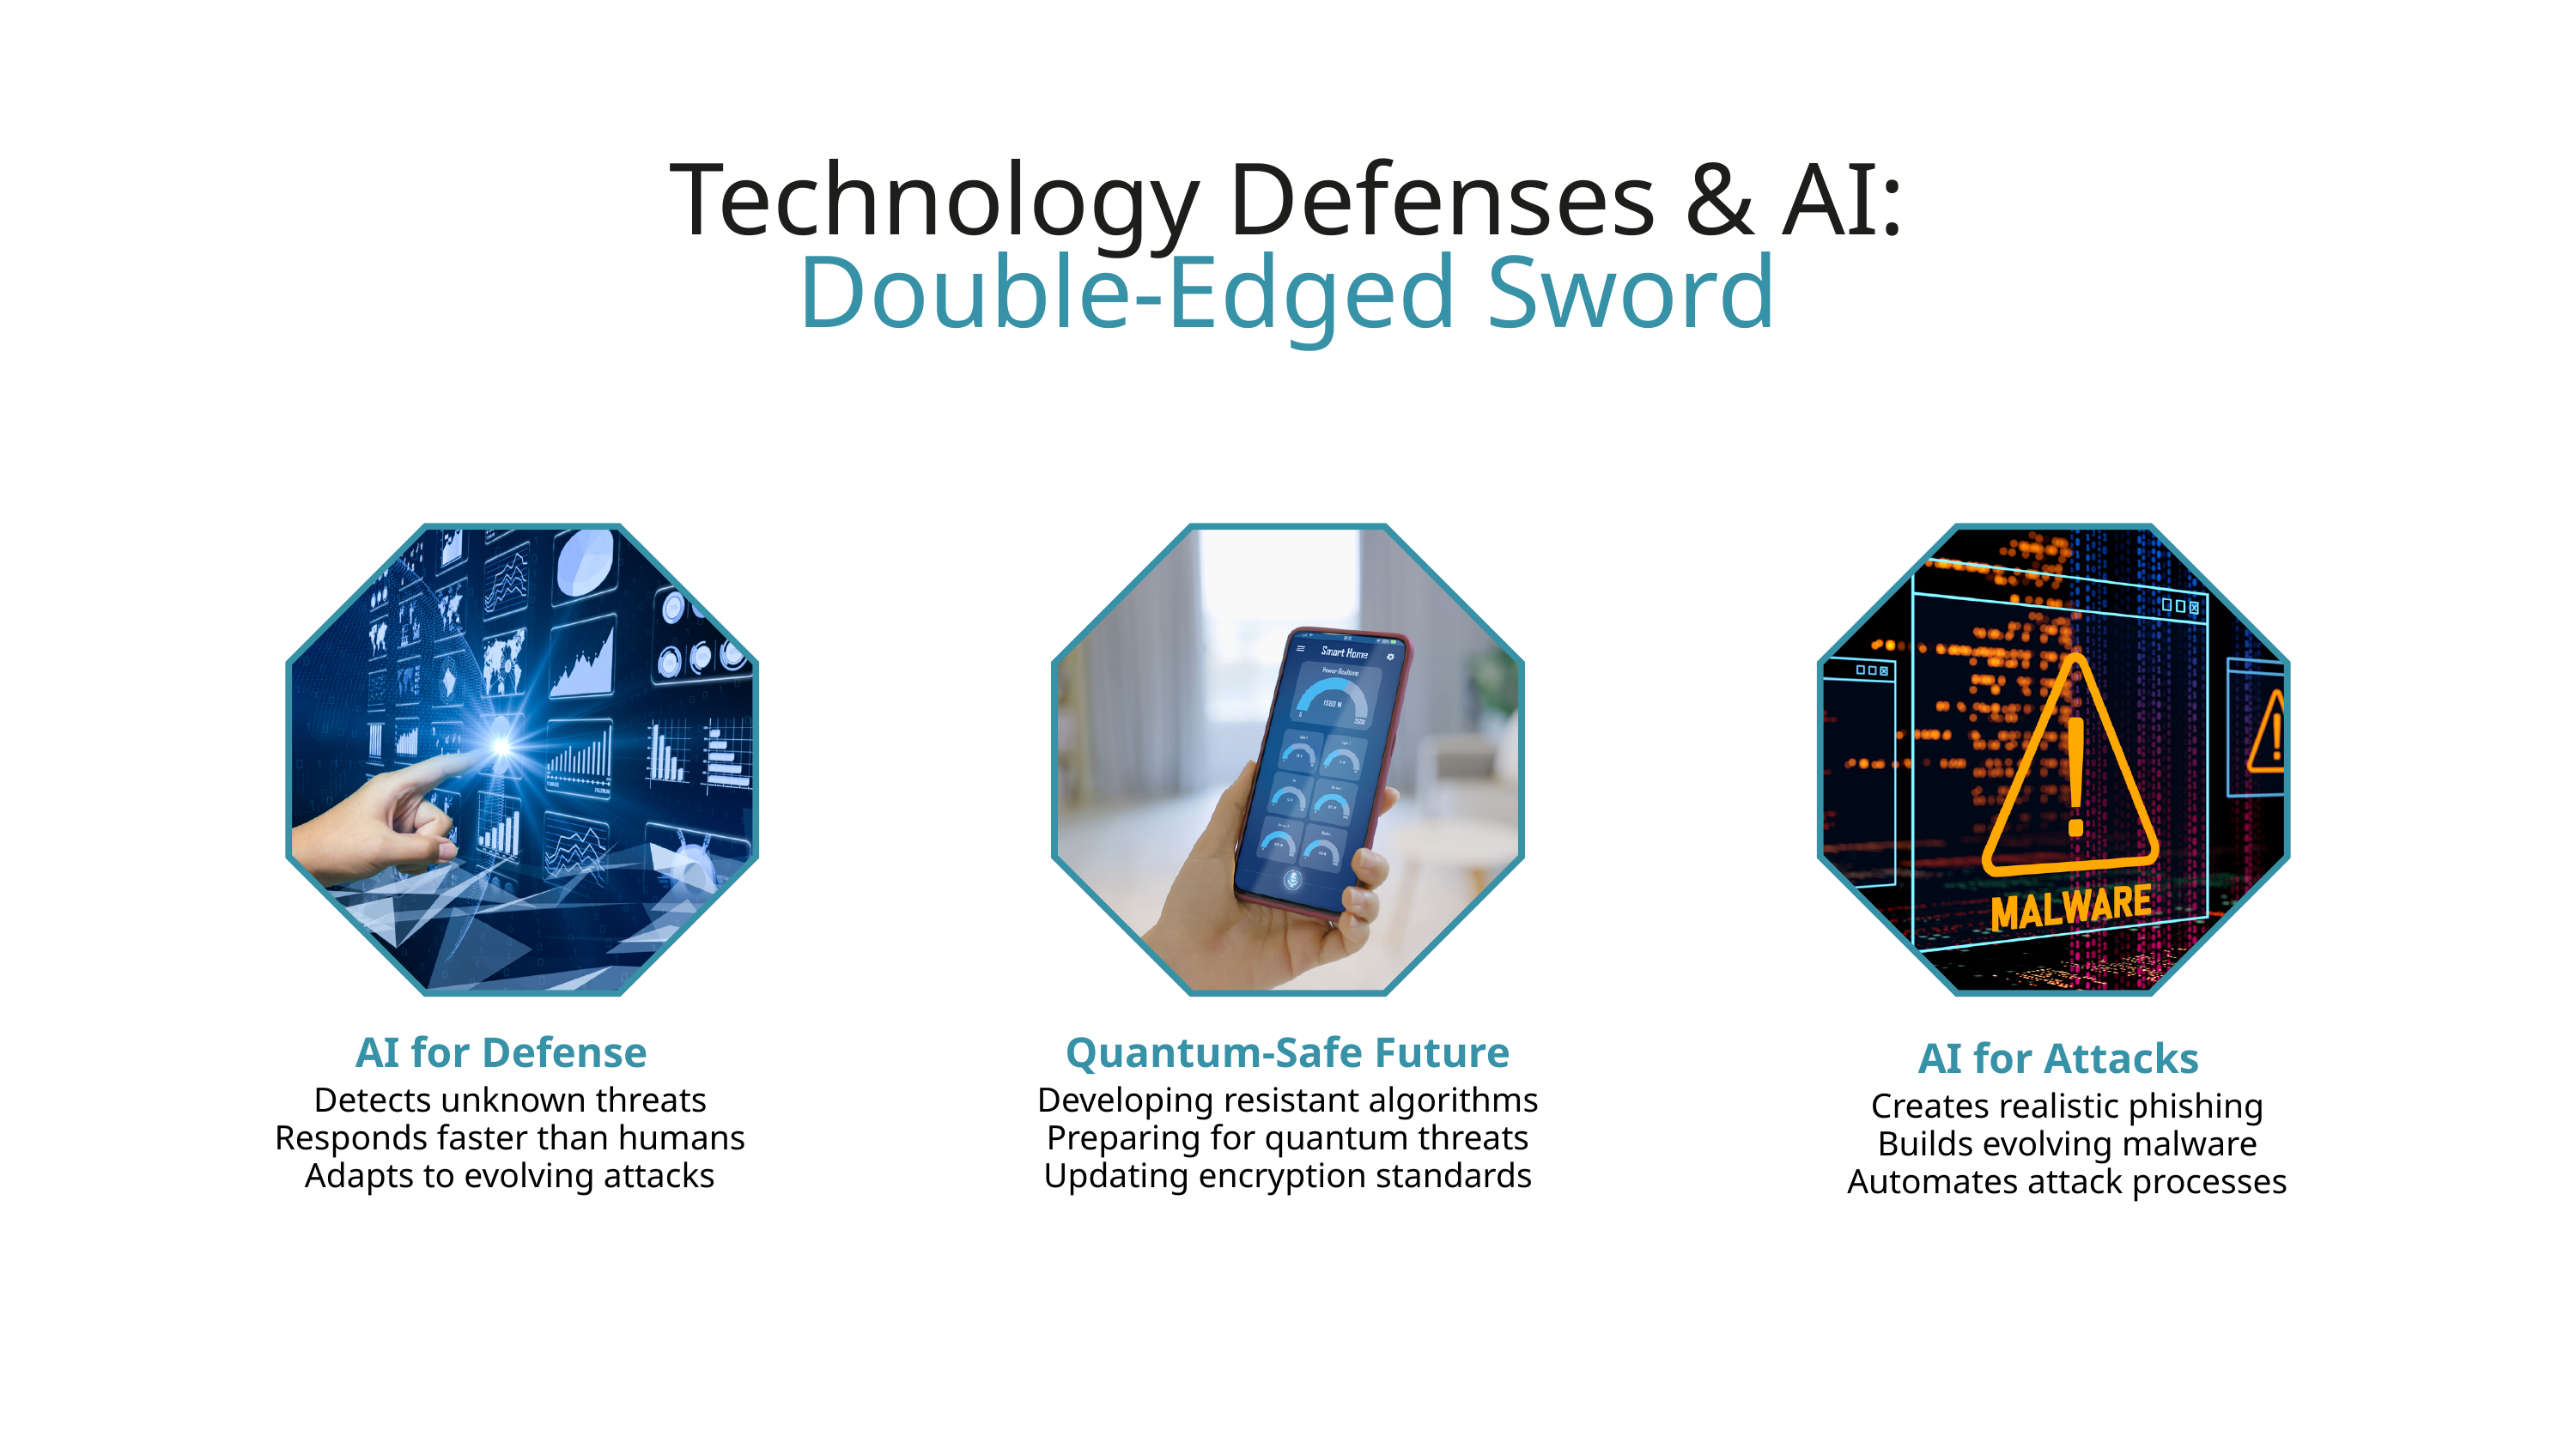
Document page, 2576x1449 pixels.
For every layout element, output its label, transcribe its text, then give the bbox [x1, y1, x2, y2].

text_box AI for Defense [234, 1023, 769, 1076]
text_box Technology Defenses & AI: [514, 170, 2062, 255]
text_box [1820, 526, 2288, 994]
text_box Quantum-Safe Future [927, 1023, 1649, 1076]
text_box Creates realistic phishing Builds evolving malware Automates attack processes [1802, 1087, 2333, 1201]
text_box AI for Attacks [1777, 1029, 2342, 1082]
text_box Double-Edged Sword [549, 263, 2027, 349]
text_box Detects unknown threats Responds faster than humans Adapts to evolving attacks [243, 1081, 778, 1195]
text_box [1054, 526, 1522, 994]
text_box Developing resistant algorithms Preparing for quantum threats Updating encryption standards [953, 1081, 1623, 1195]
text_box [288, 526, 756, 994]
